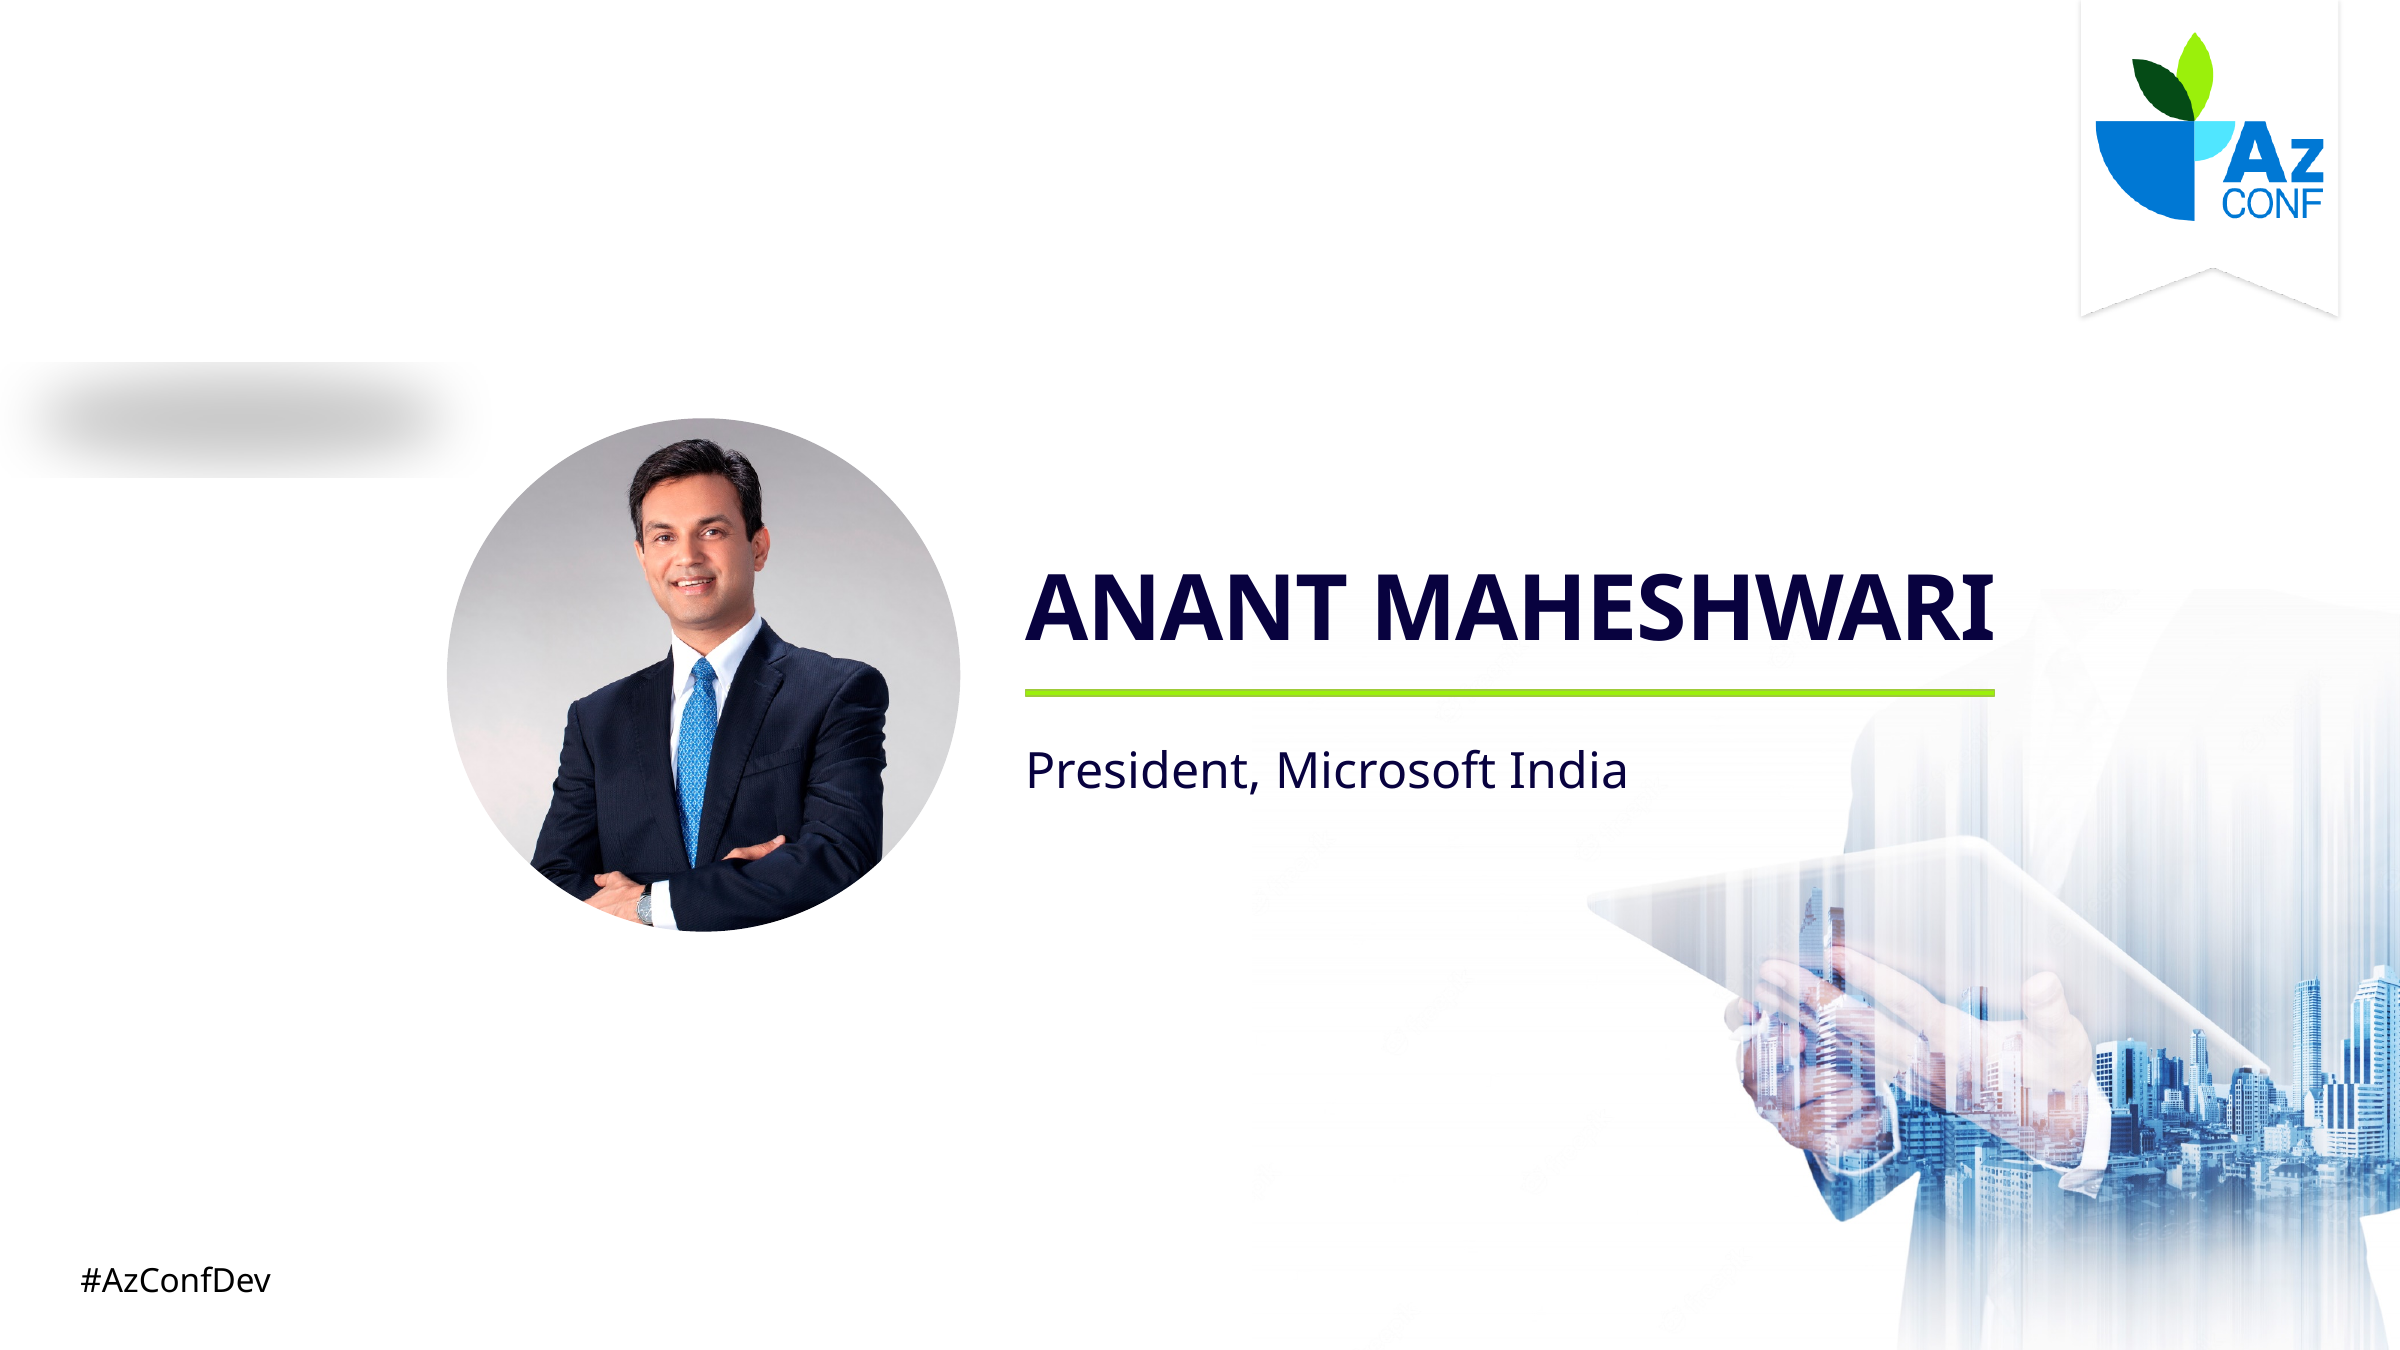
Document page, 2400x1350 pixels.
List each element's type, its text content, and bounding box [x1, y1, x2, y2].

title ANANT MAHESHWARI [1025, 546, 2153, 659]
list President, Microsoft India [1025, 738, 1926, 885]
picture [446, 418, 961, 932]
picture [1252, 589, 2400, 1350]
picture [2073, 0, 2346, 326]
